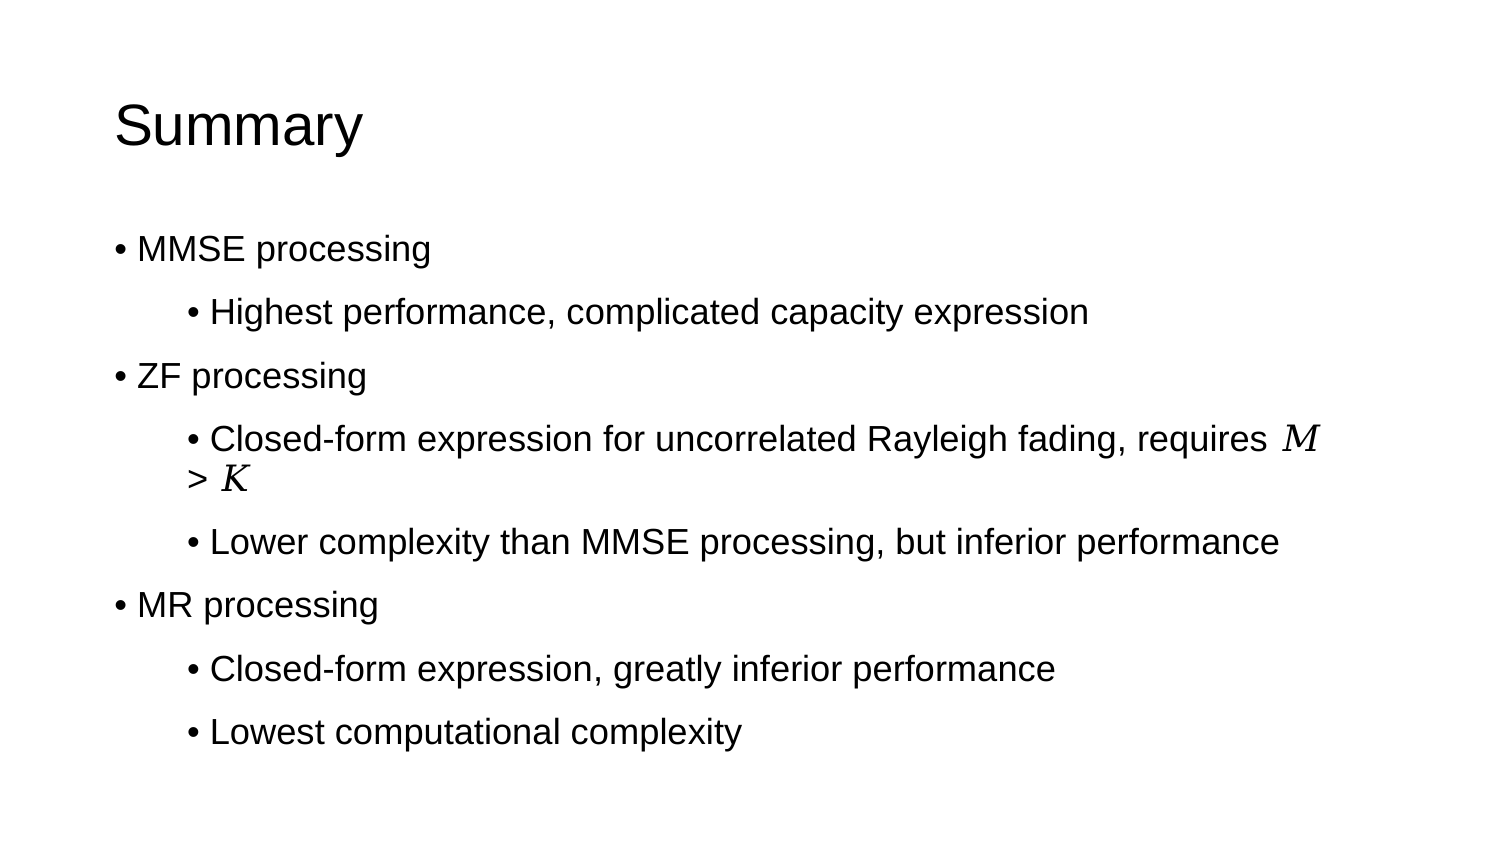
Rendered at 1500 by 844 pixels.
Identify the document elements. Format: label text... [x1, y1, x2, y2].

title Summary [103, 44, 1397, 208]
list • MMSE processing • Highest performance, complicated capacity expression • ZF processing • Closed-form expression for uncorrelated Rayleigh fading, requires 𝑀 > 𝐾 • Lower complexity than MMSE processing, but inferior performance • MR processing • Closed-form expression, greatly inferior performance • Lowest computational complexity [103, 224, 1397, 760]
